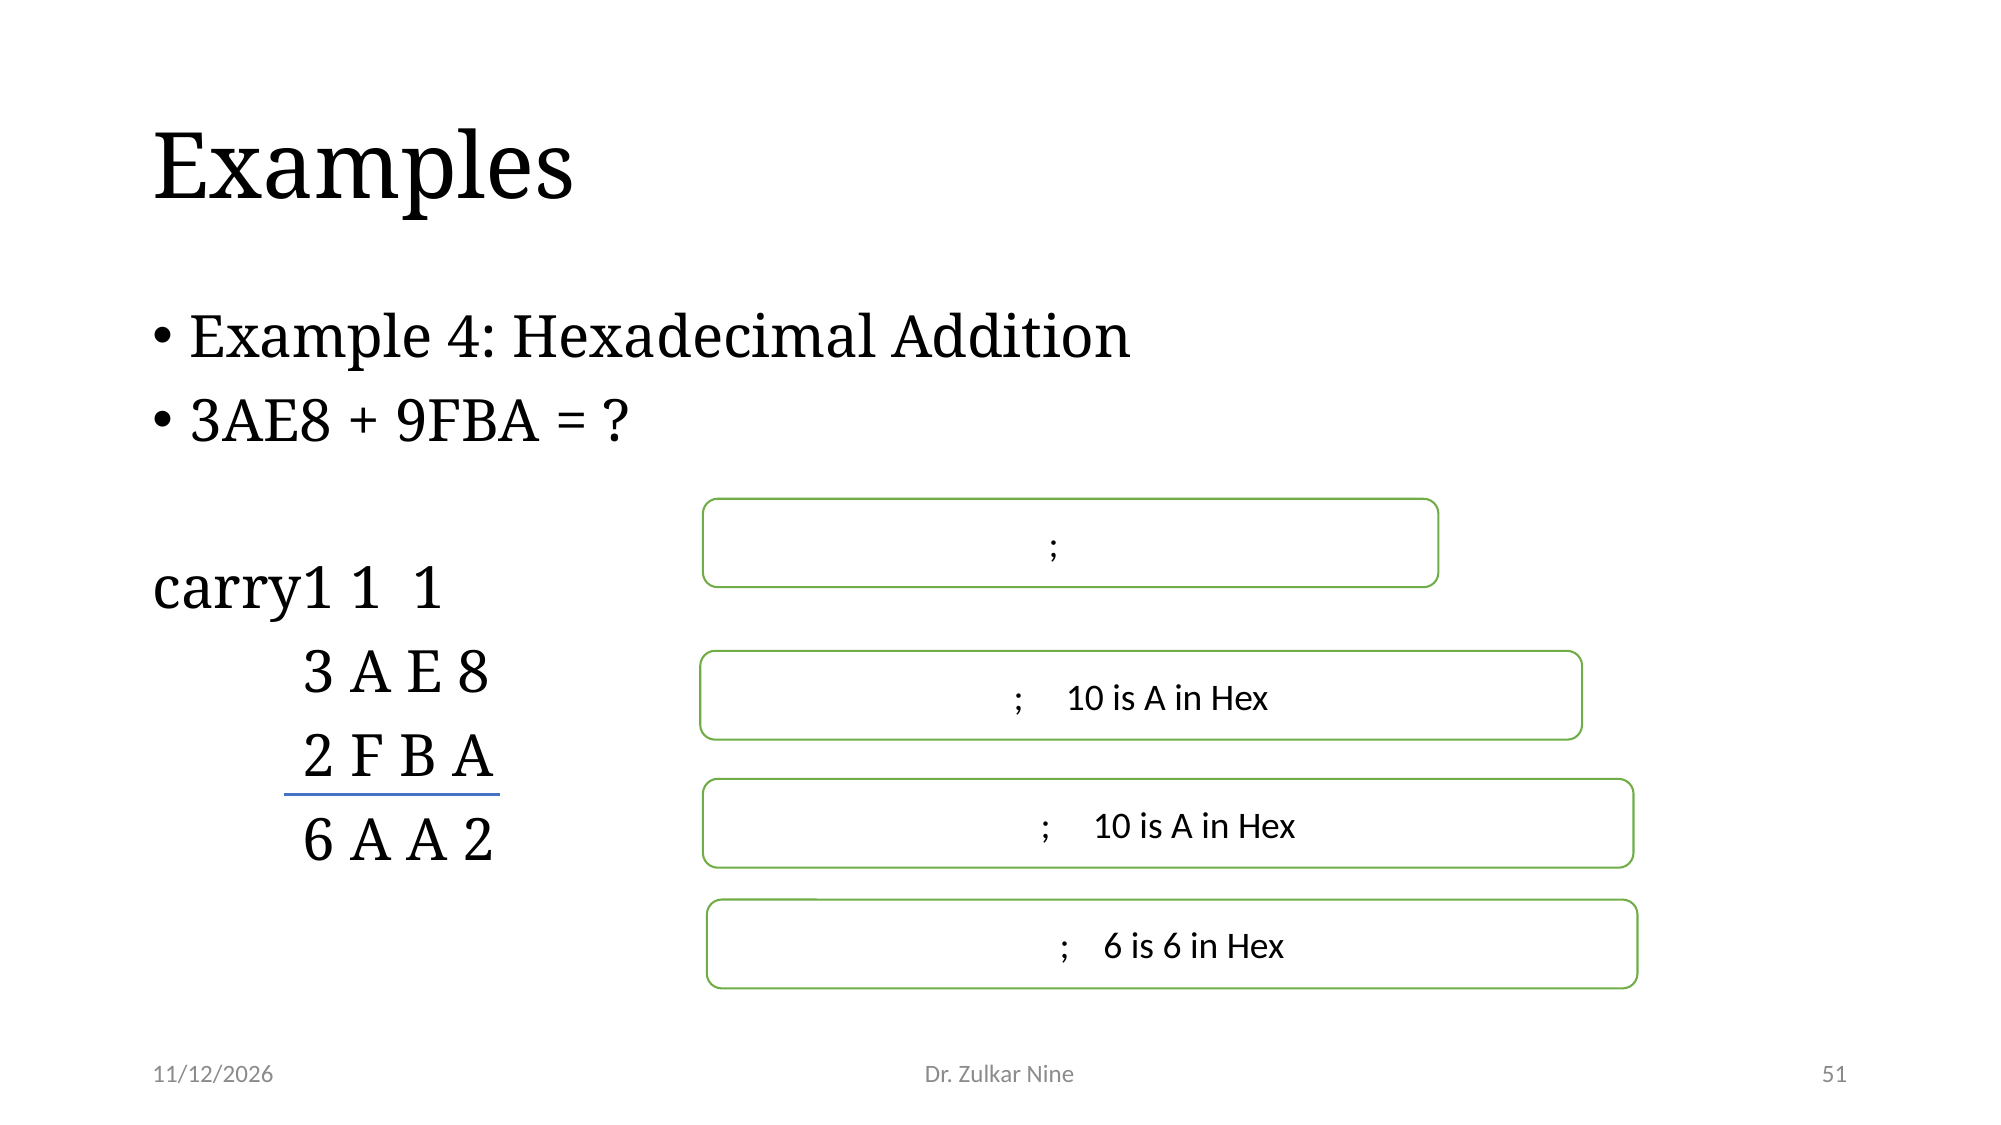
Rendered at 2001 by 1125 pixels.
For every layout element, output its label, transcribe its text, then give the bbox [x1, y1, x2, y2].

slide_number 51 [1412, 1042, 1863, 1103]
footer Dr. Zulkar Nine [662, 1042, 1338, 1103]
list Example 4: Hexadecimal Addition 3AE8 + 9FBA = ? carry 1 1 1 3 A E 8 2 F B A 6 A A 2 [137, 299, 1863, 1014]
title Examples [137, 59, 1863, 278]
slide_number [137, 1042, 588, 1103]
